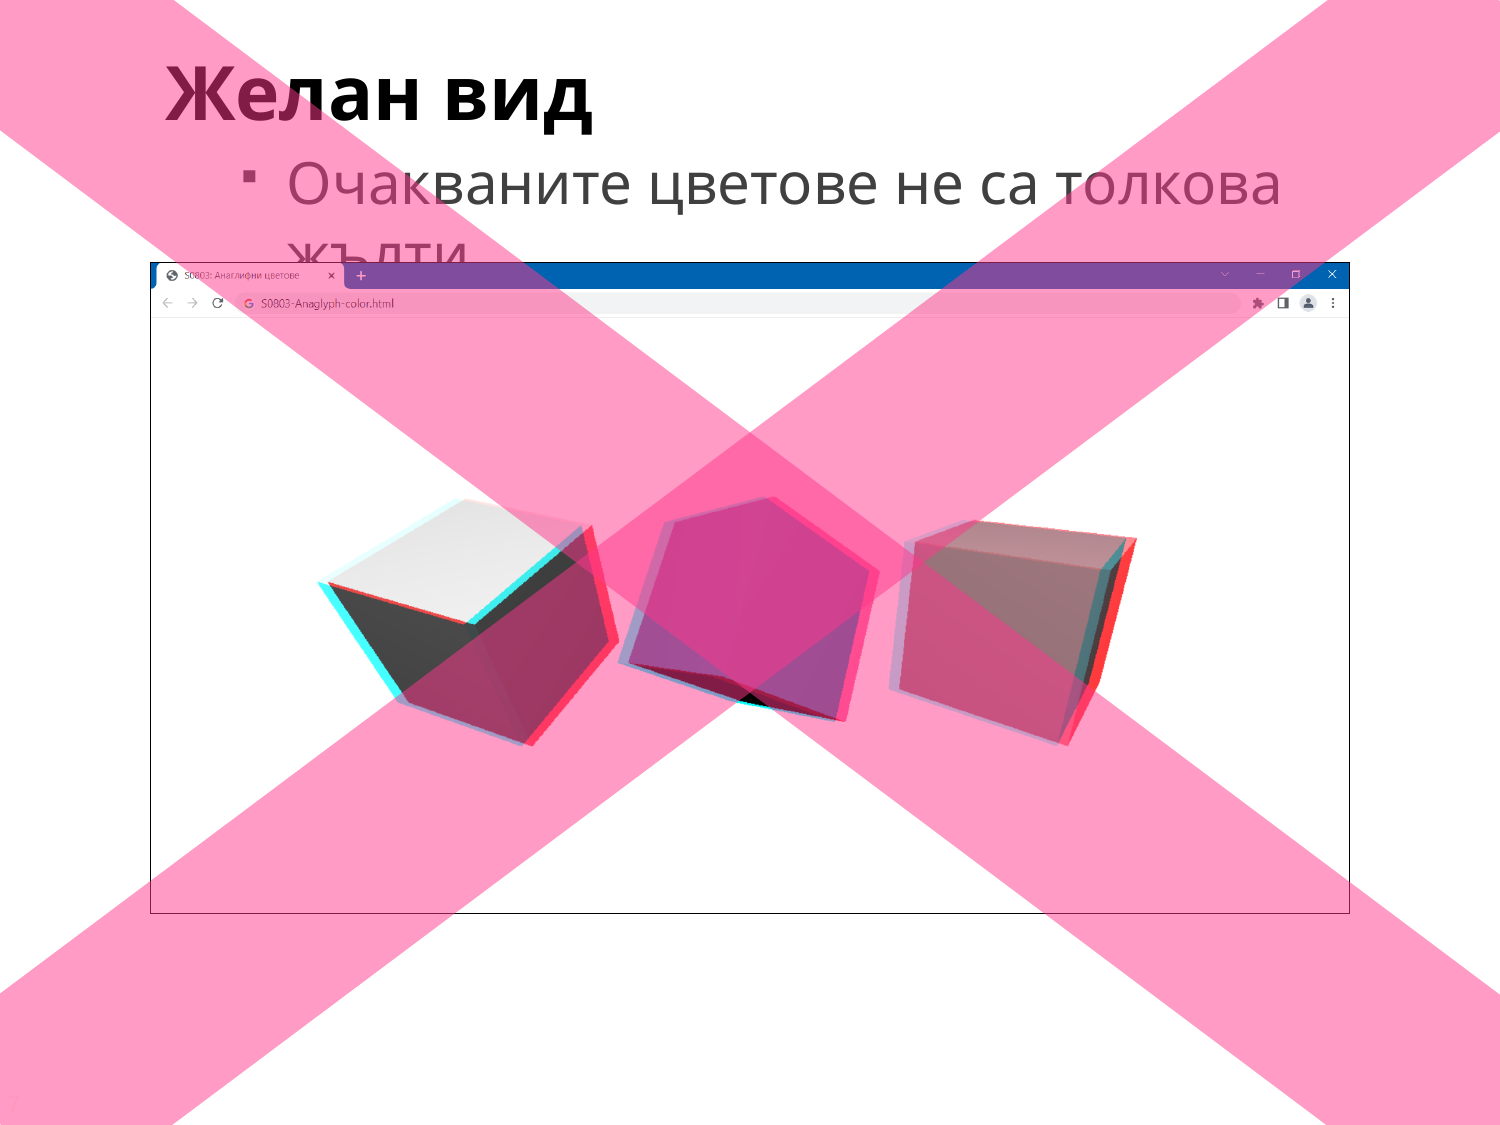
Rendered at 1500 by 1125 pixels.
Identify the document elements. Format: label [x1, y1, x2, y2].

text_box [0, 0, 1500, 1124]
